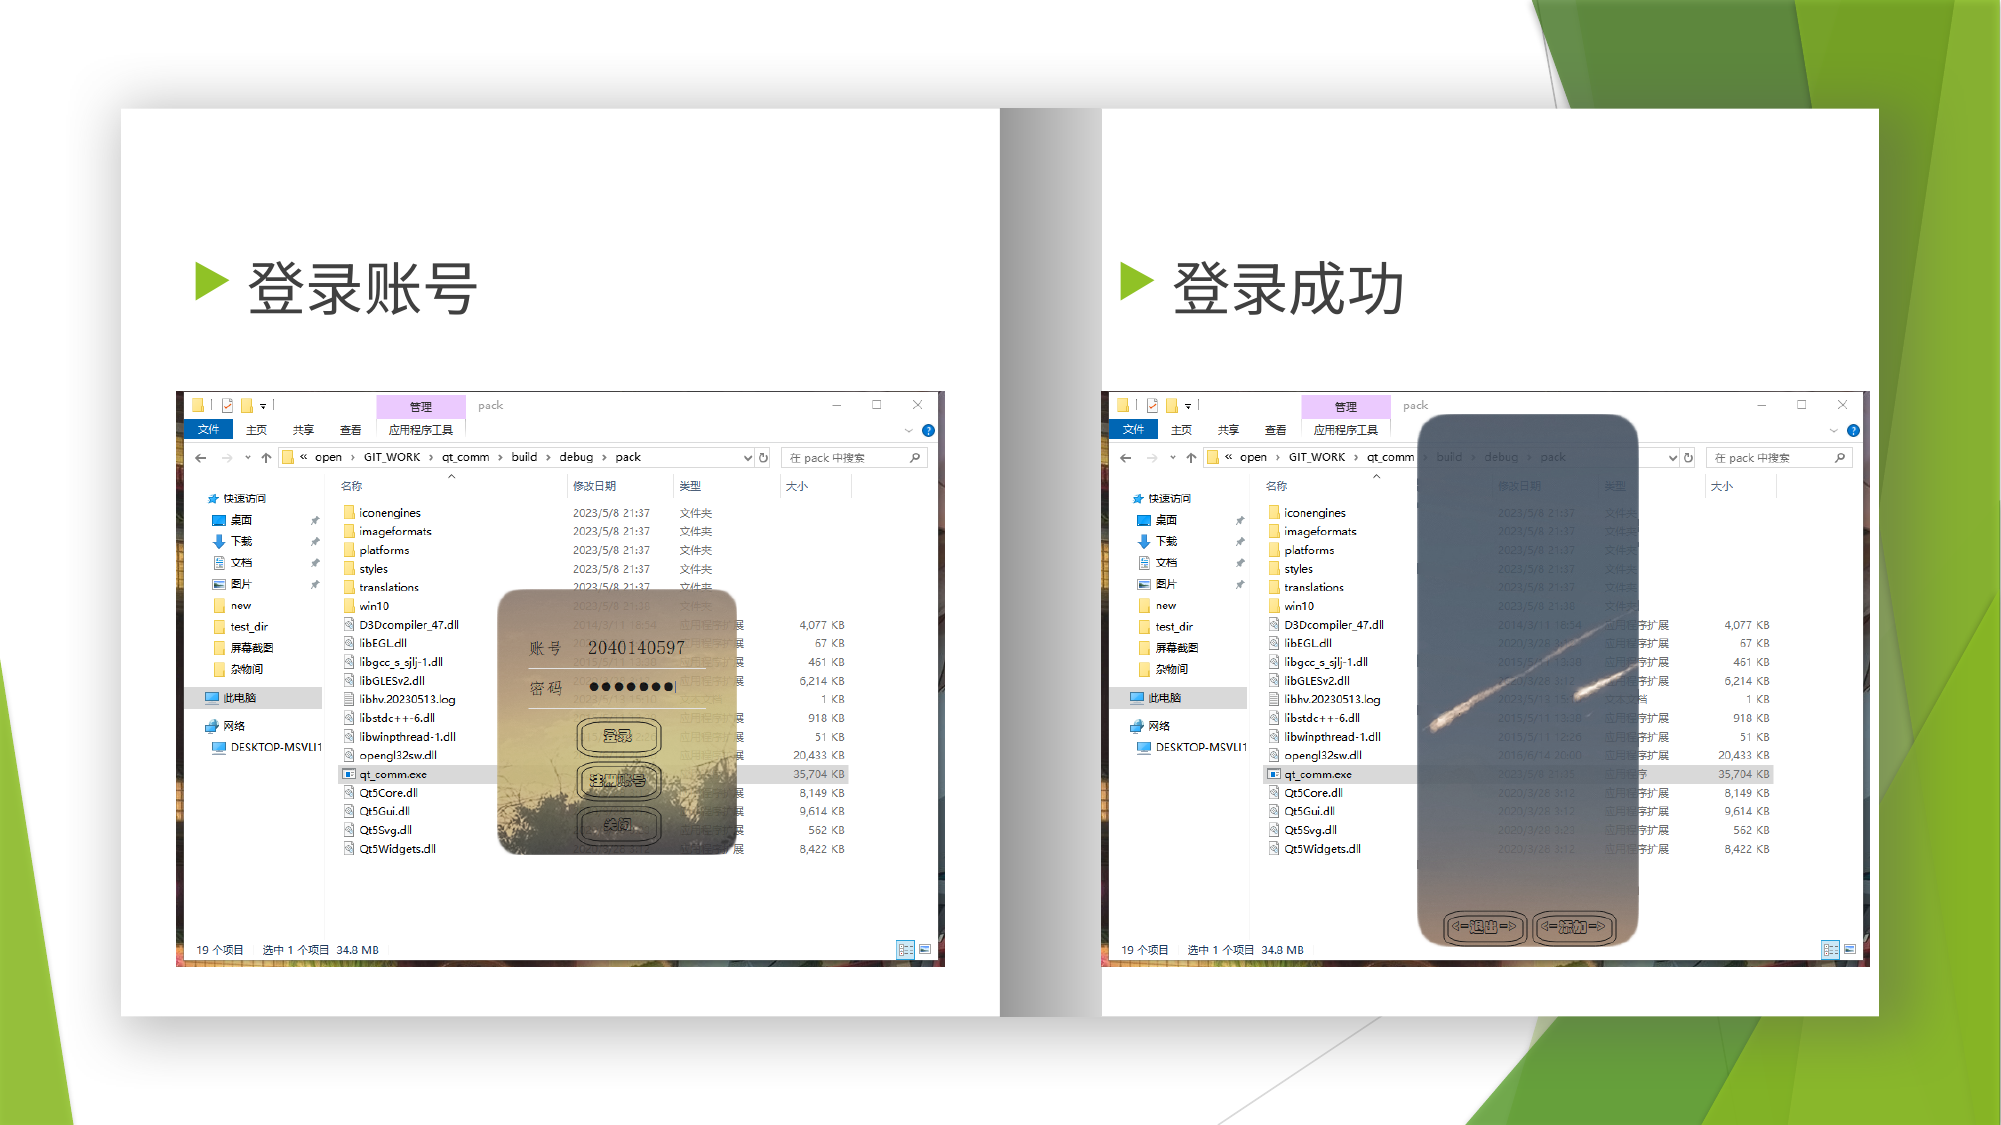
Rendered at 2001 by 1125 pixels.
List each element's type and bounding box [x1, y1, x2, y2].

text_box [120, 108, 1880, 1017]
picture [1100, 391, 1870, 968]
picture [176, 391, 945, 968]
